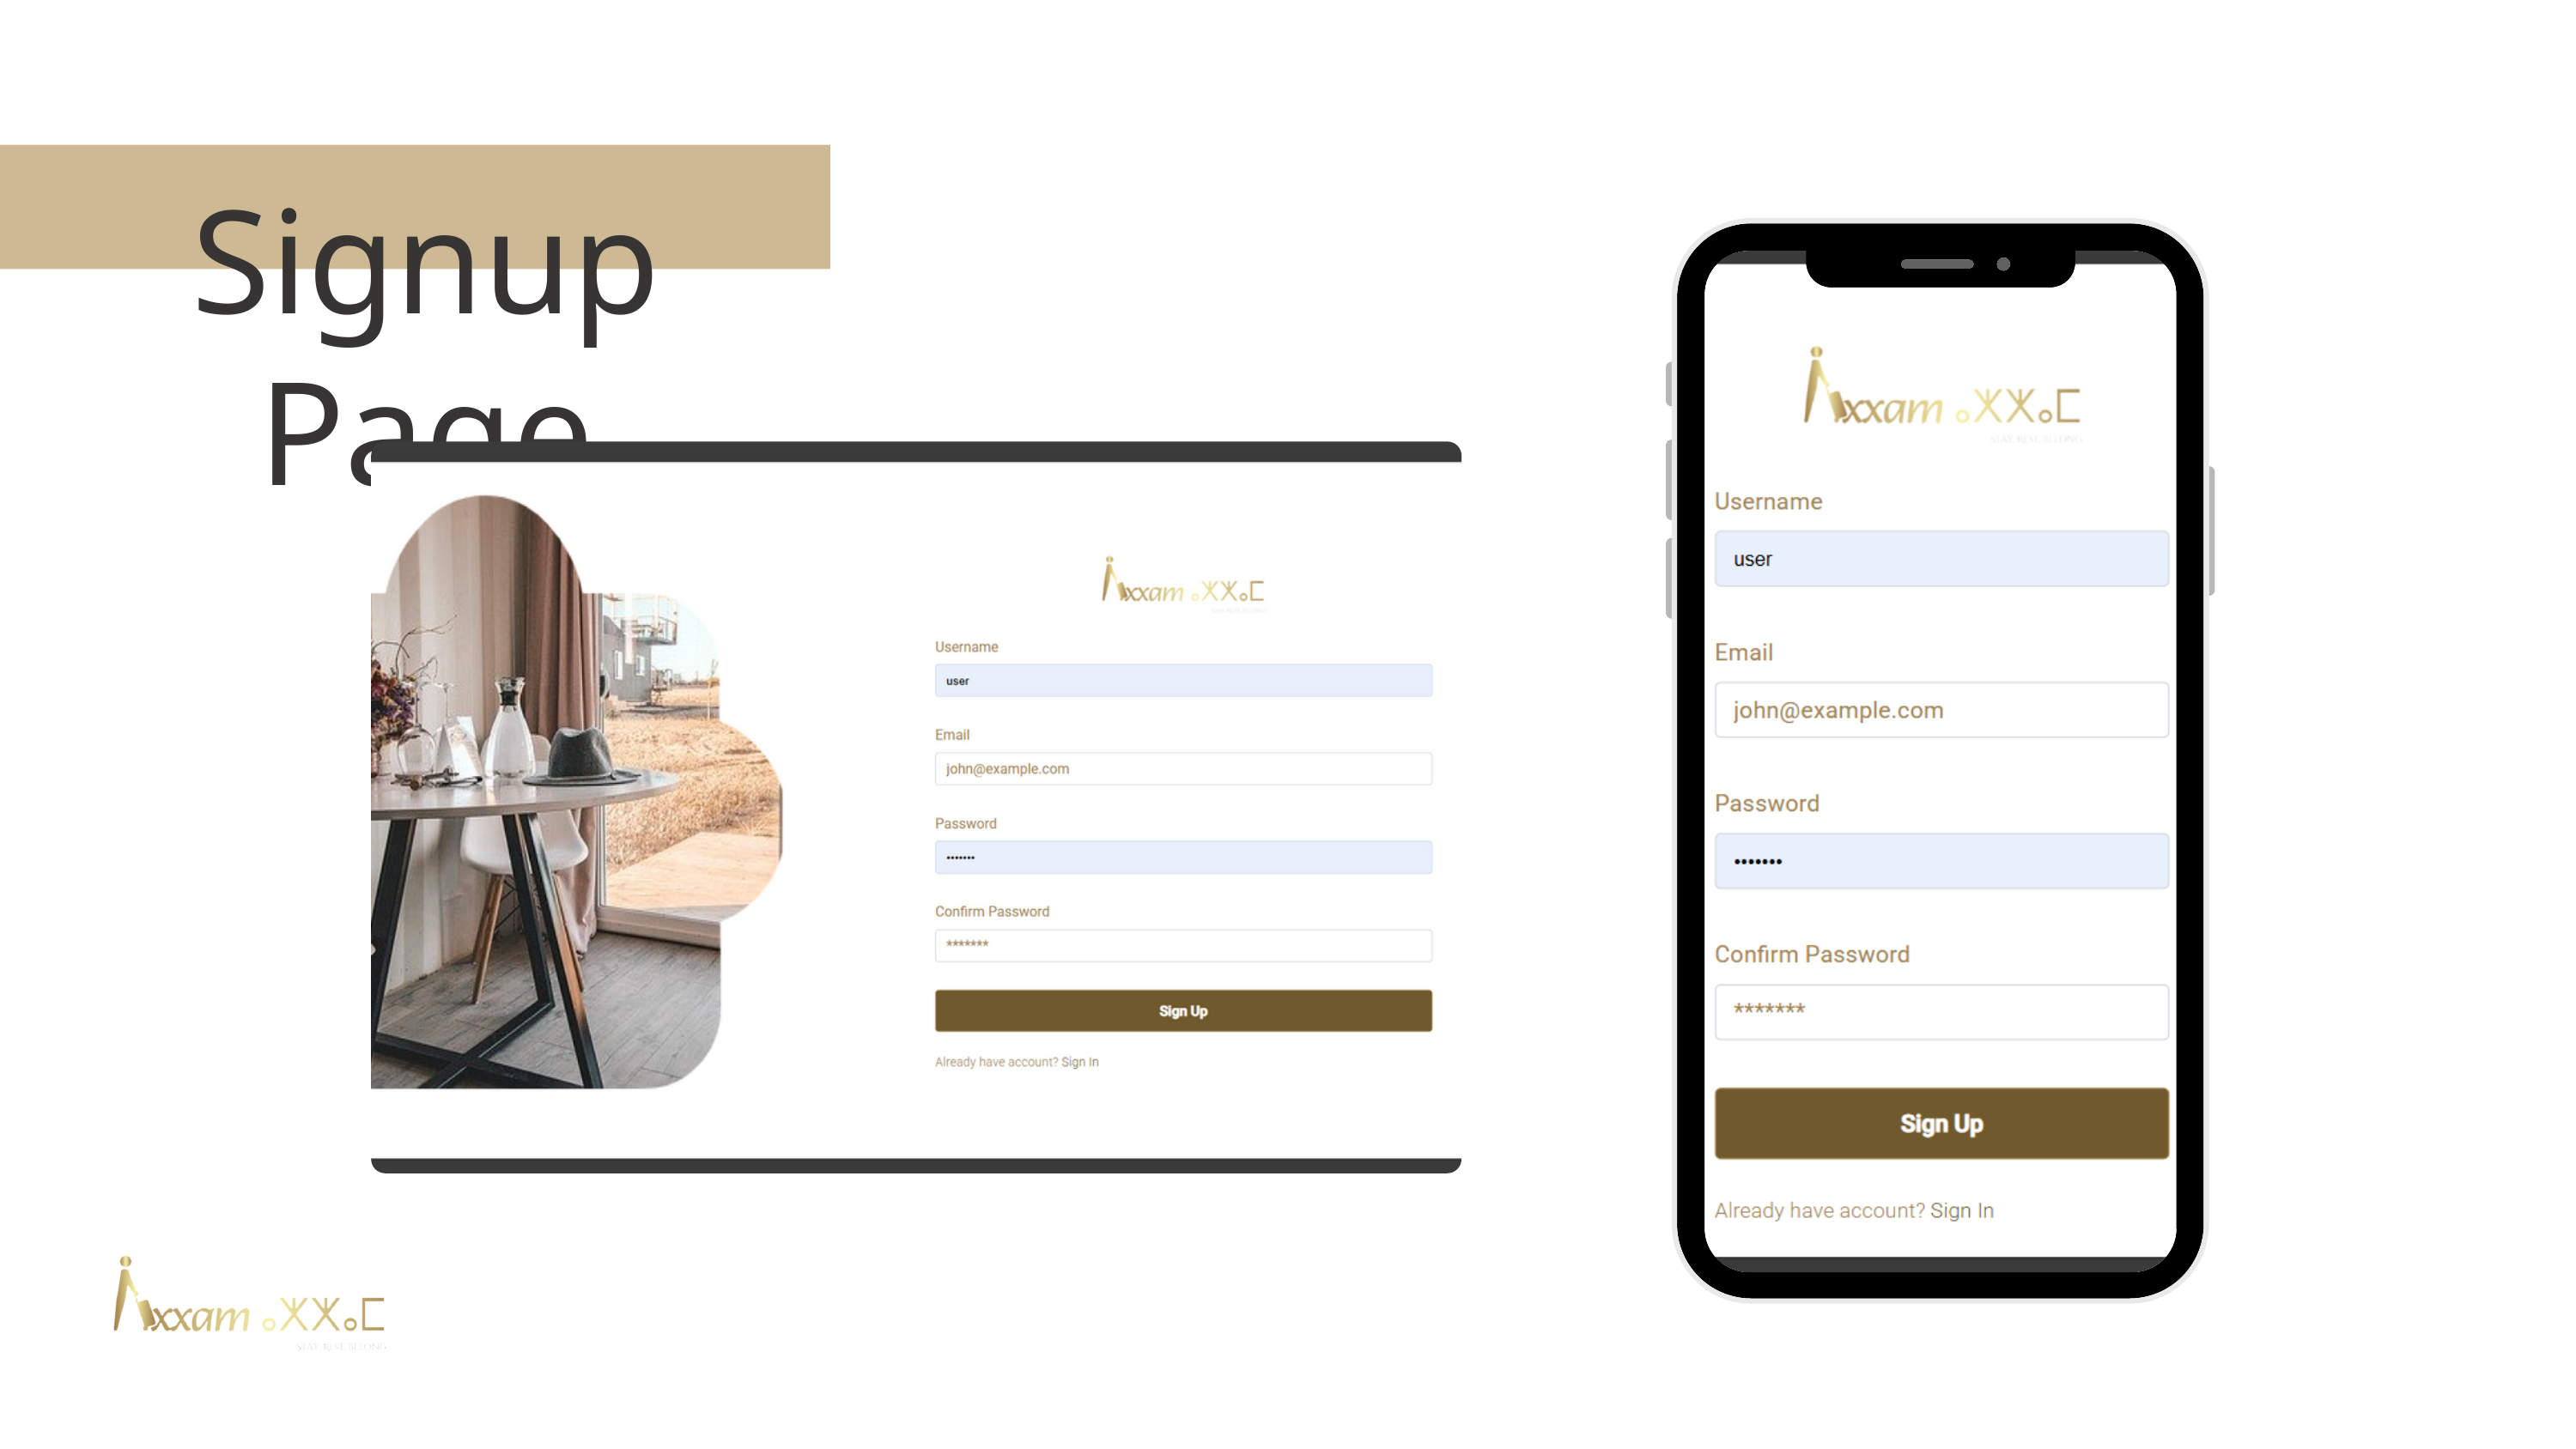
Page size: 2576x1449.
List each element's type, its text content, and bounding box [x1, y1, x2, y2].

text_box [103, 1253, 396, 1355]
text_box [333, 406, 1493, 1202]
text_box Signup Page [21, 170, 830, 514]
text_box [0, 144, 830, 270]
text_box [1665, 217, 2215, 1305]
